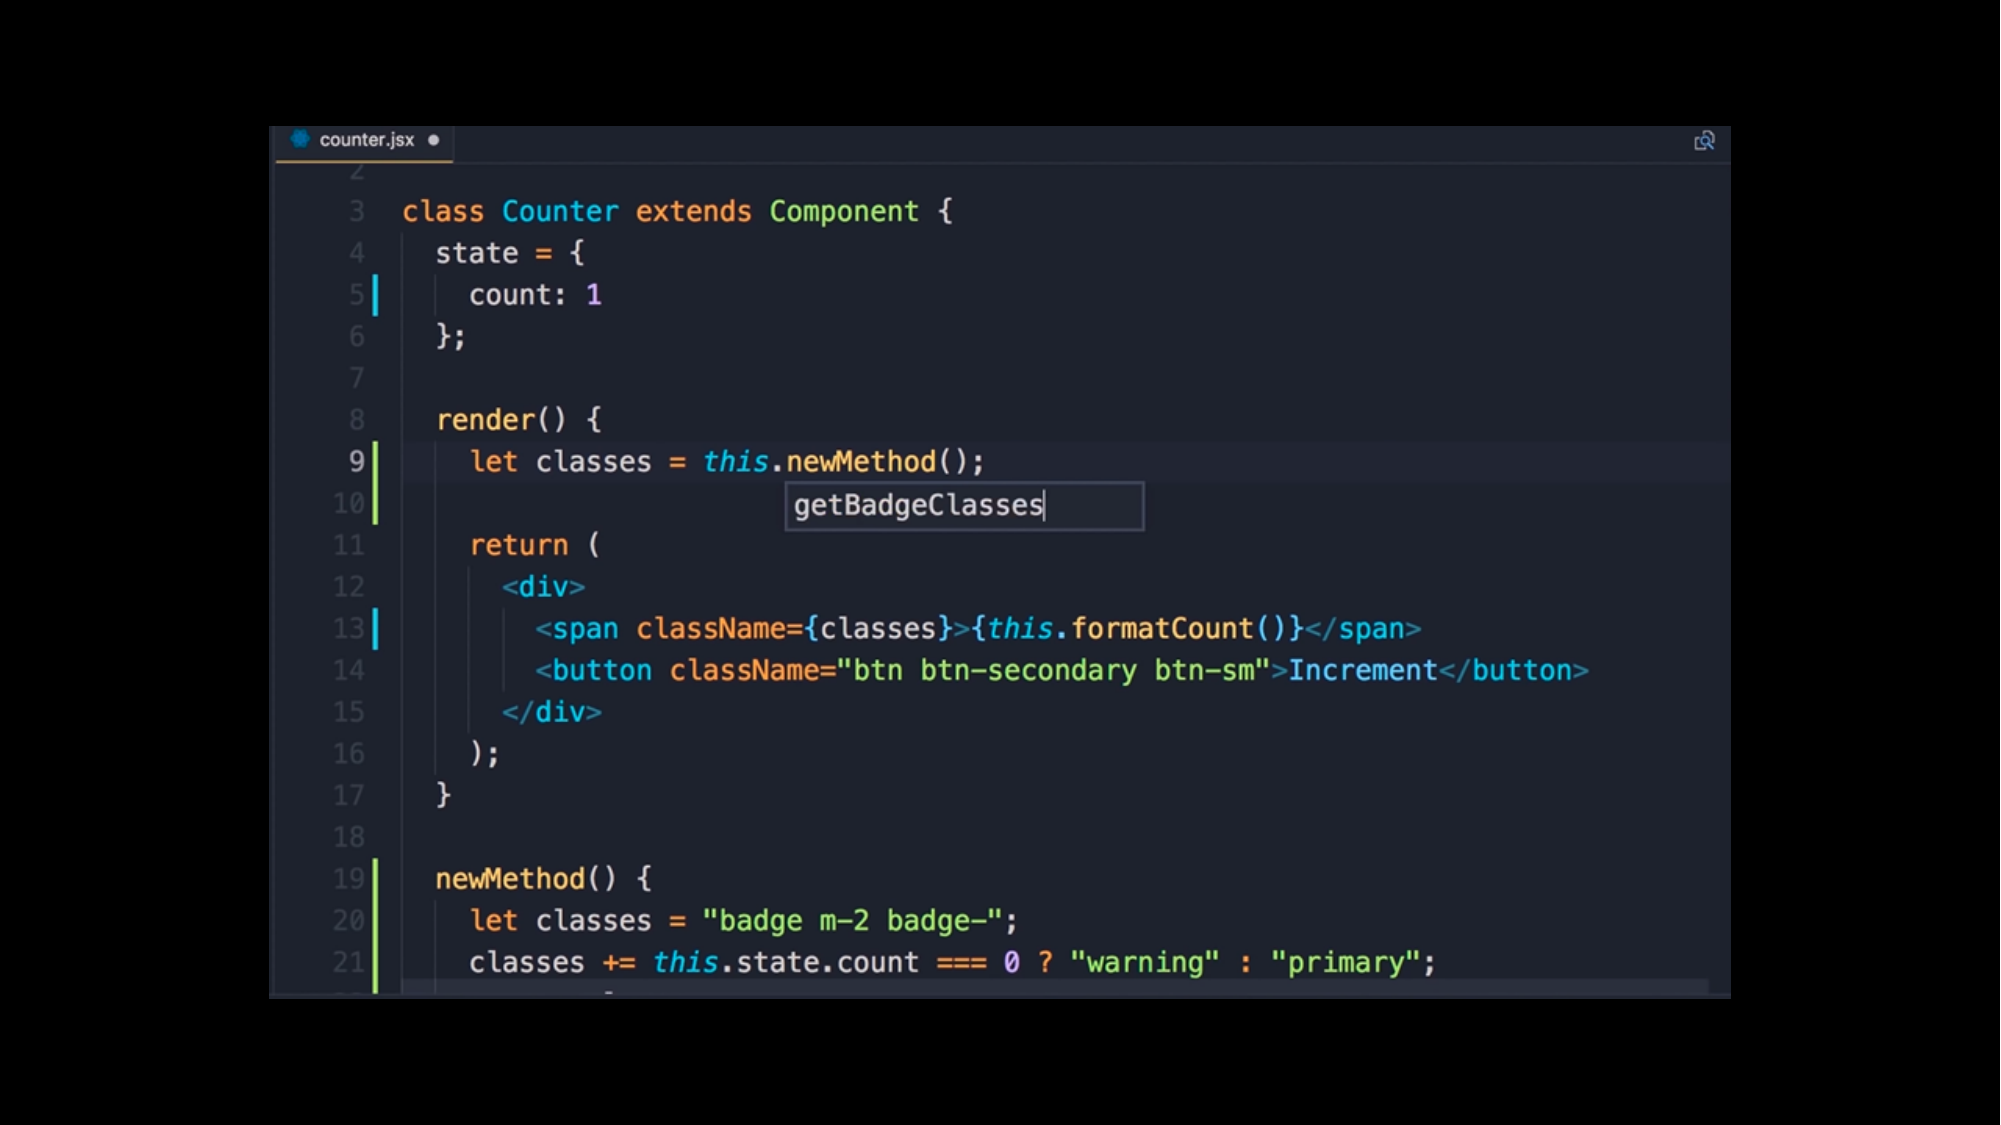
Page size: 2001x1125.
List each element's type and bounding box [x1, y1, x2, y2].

picture [269, 126, 1731, 999]
